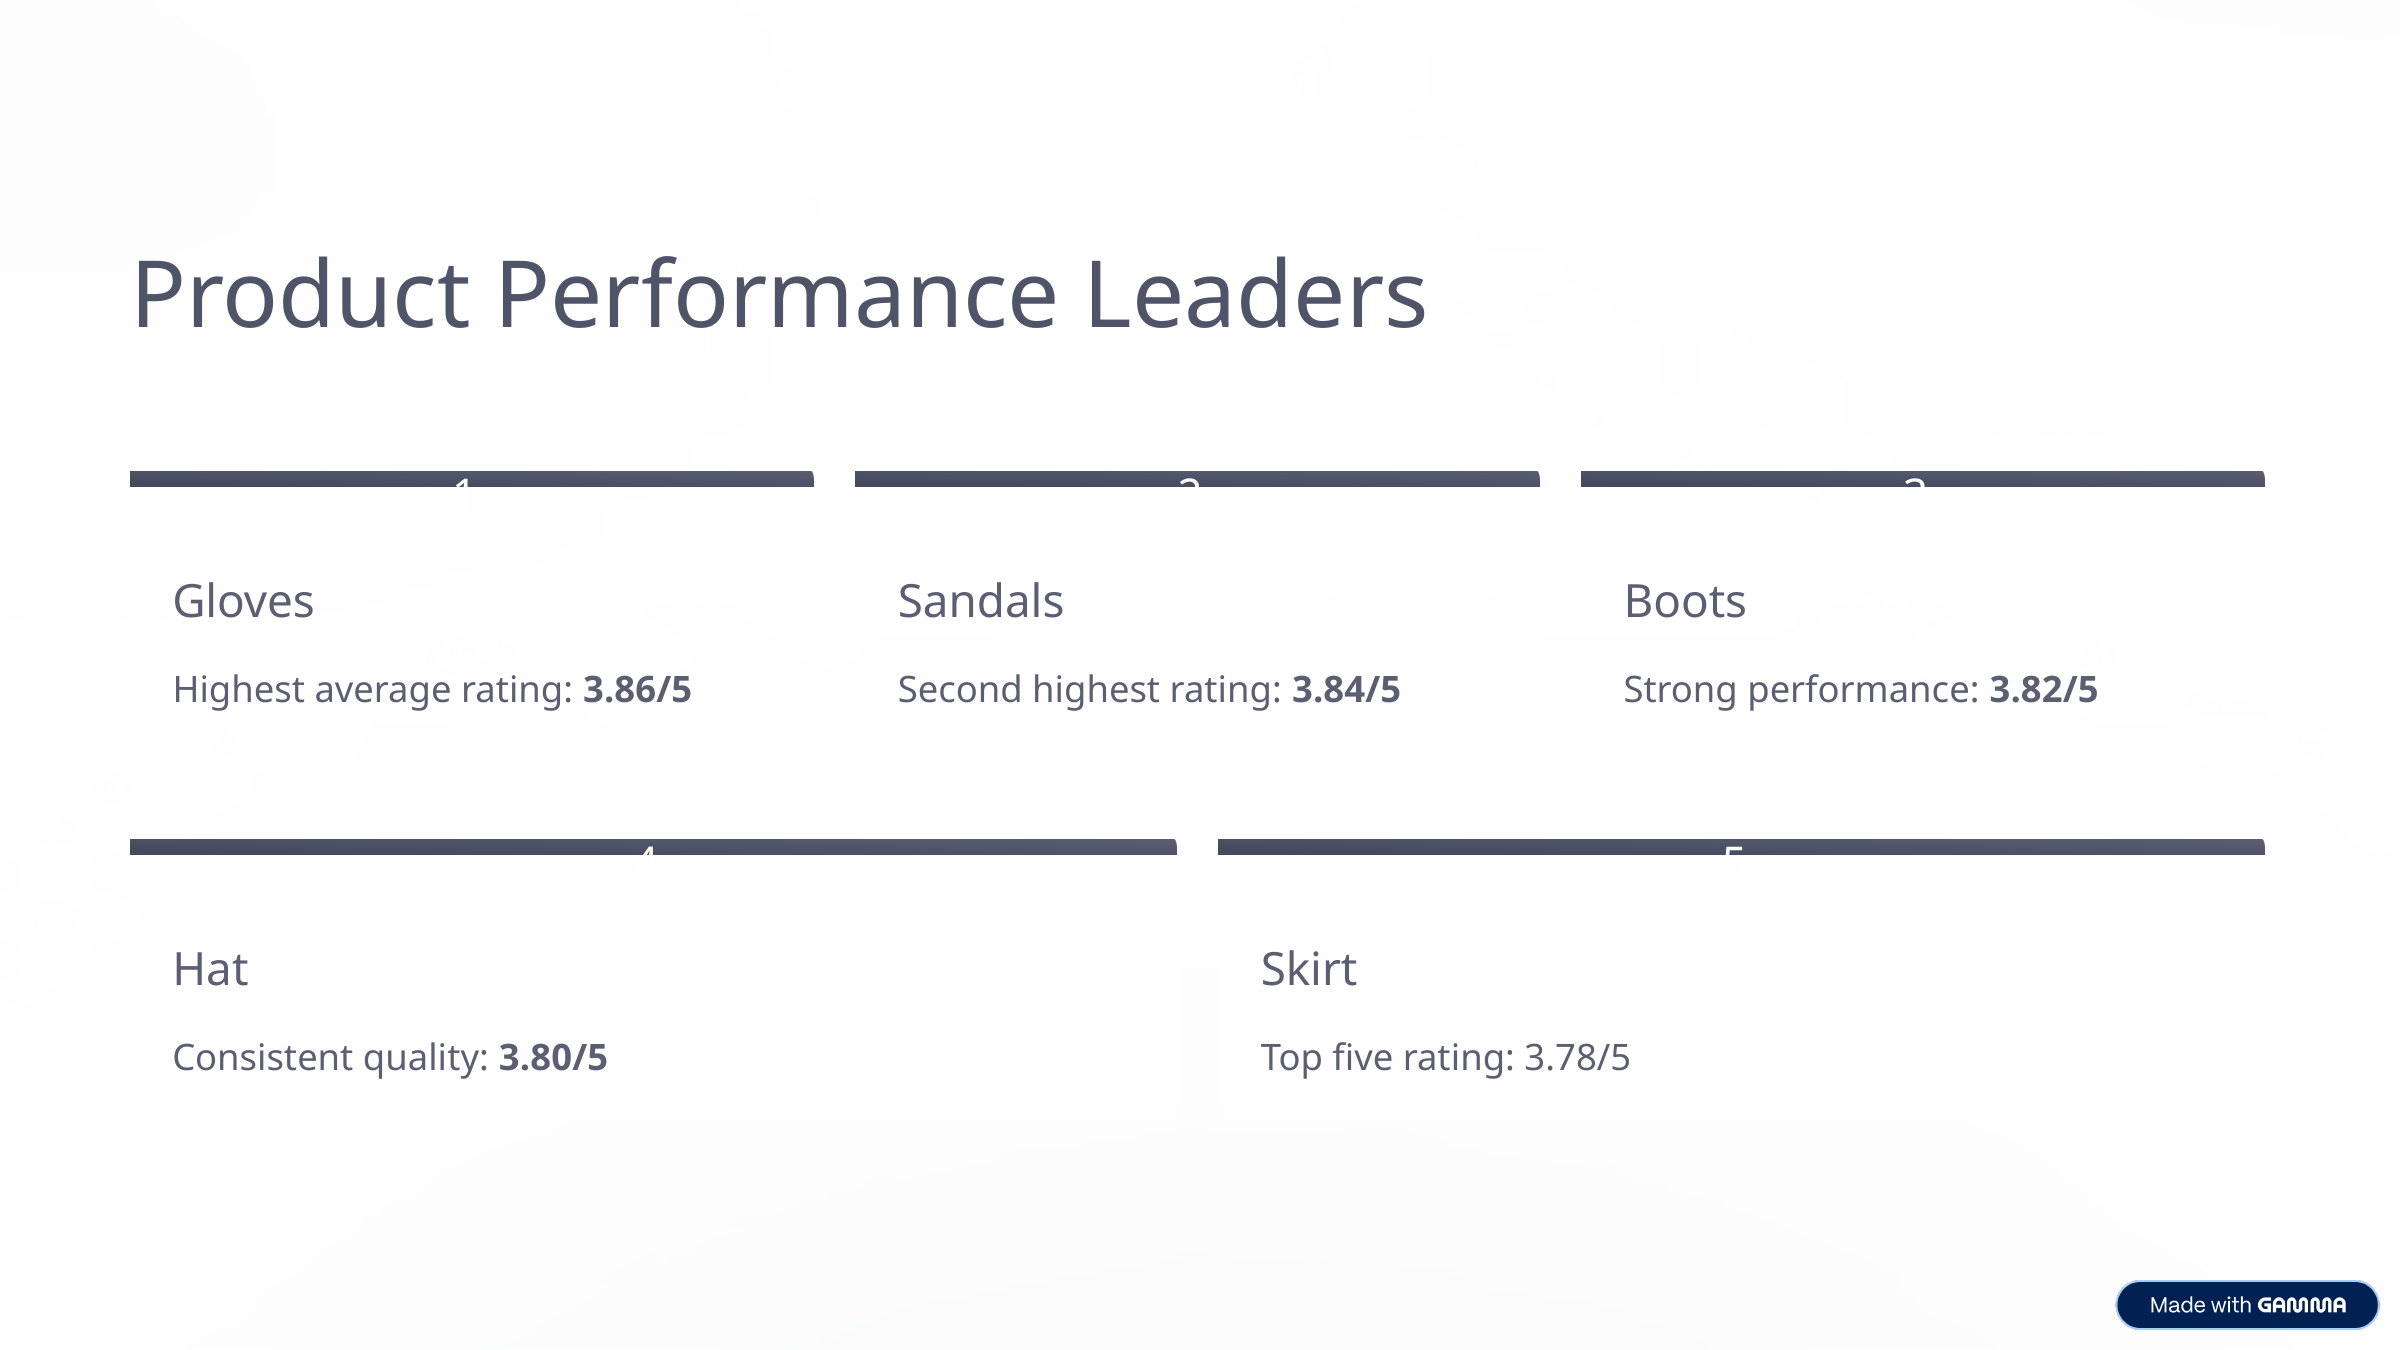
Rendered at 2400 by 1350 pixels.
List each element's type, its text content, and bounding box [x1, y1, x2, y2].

text_box [1218, 860, 2270, 1120]
text_box Product Performance Leaders [130, 230, 1443, 347]
picture [2106, 1271, 2389, 1339]
text_box Highest average rating: 3.86/5 [172, 649, 777, 710]
text_box Consistent quality: 3.80/5 [172, 1018, 1140, 1078]
text_box Top five rating: 3.78/5 [1260, 1018, 2228, 1078]
text_box Strong performance: 3.82/5 [1623, 649, 2228, 710]
picture [130, 788, 1182, 901]
picture [1218, 788, 2270, 901]
text_box [1581, 492, 2270, 752]
text_box Sandals [897, 569, 1363, 628]
picture [1581, 420, 2270, 533]
text_box Second highest rating: 3.84/5 [897, 649, 1502, 710]
text_box Skirt [1260, 937, 1726, 996]
picture [130, 420, 819, 533]
text_box Gloves [172, 569, 638, 628]
text_box [855, 492, 1545, 752]
picture [855, 420, 1545, 533]
text_box Hat [172, 937, 638, 996]
text_box [130, 492, 819, 752]
text_box [130, 860, 1182, 1120]
text_box Boots [1623, 569, 2089, 628]
